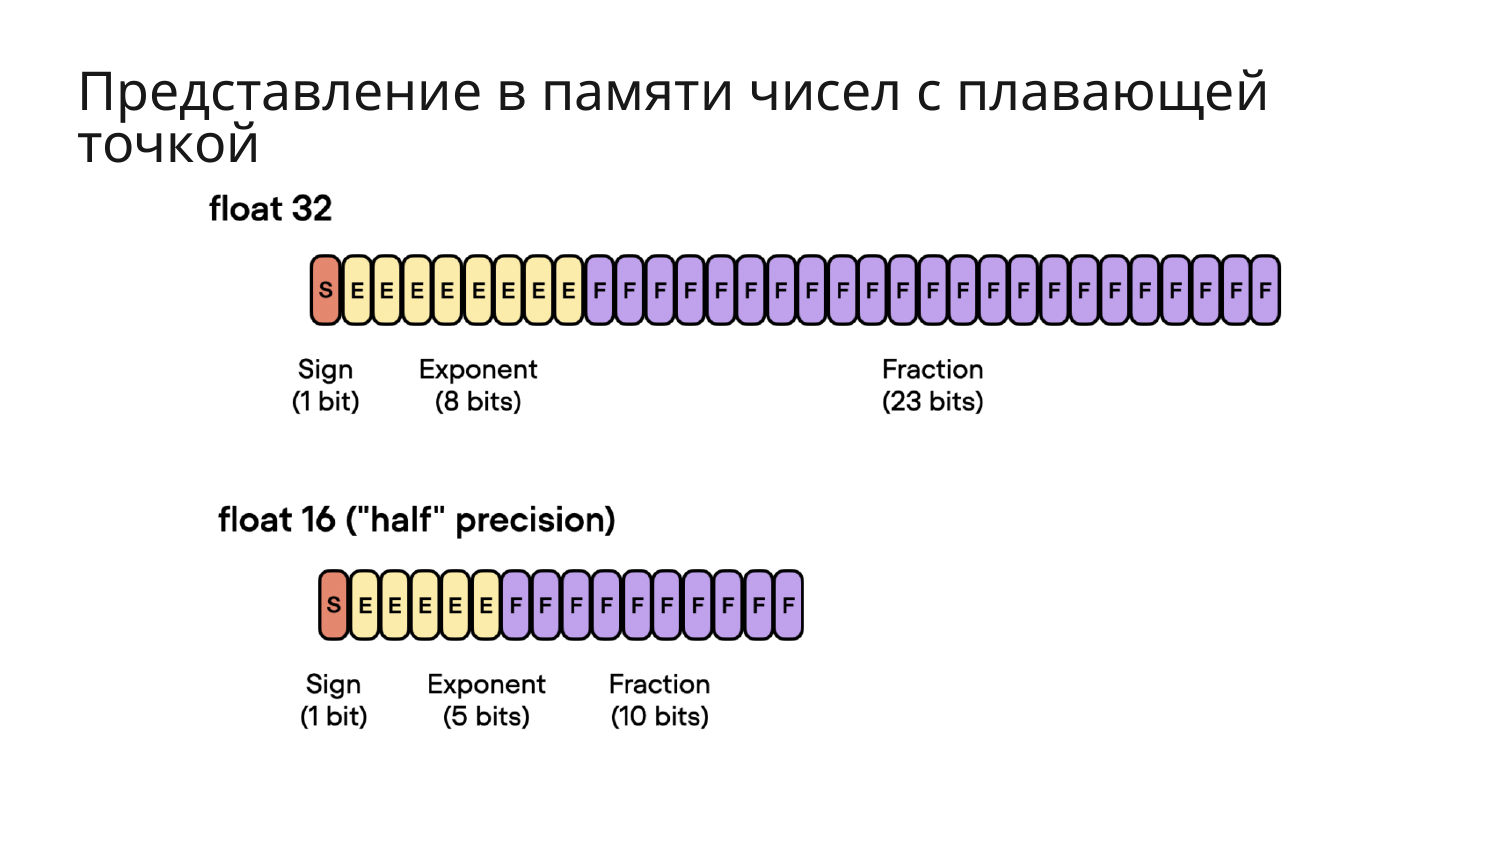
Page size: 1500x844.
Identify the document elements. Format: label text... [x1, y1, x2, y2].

picture [182, 168, 1318, 768]
title Представление в памяти чисел с плавающей точкой [73, 65, 1427, 156]
